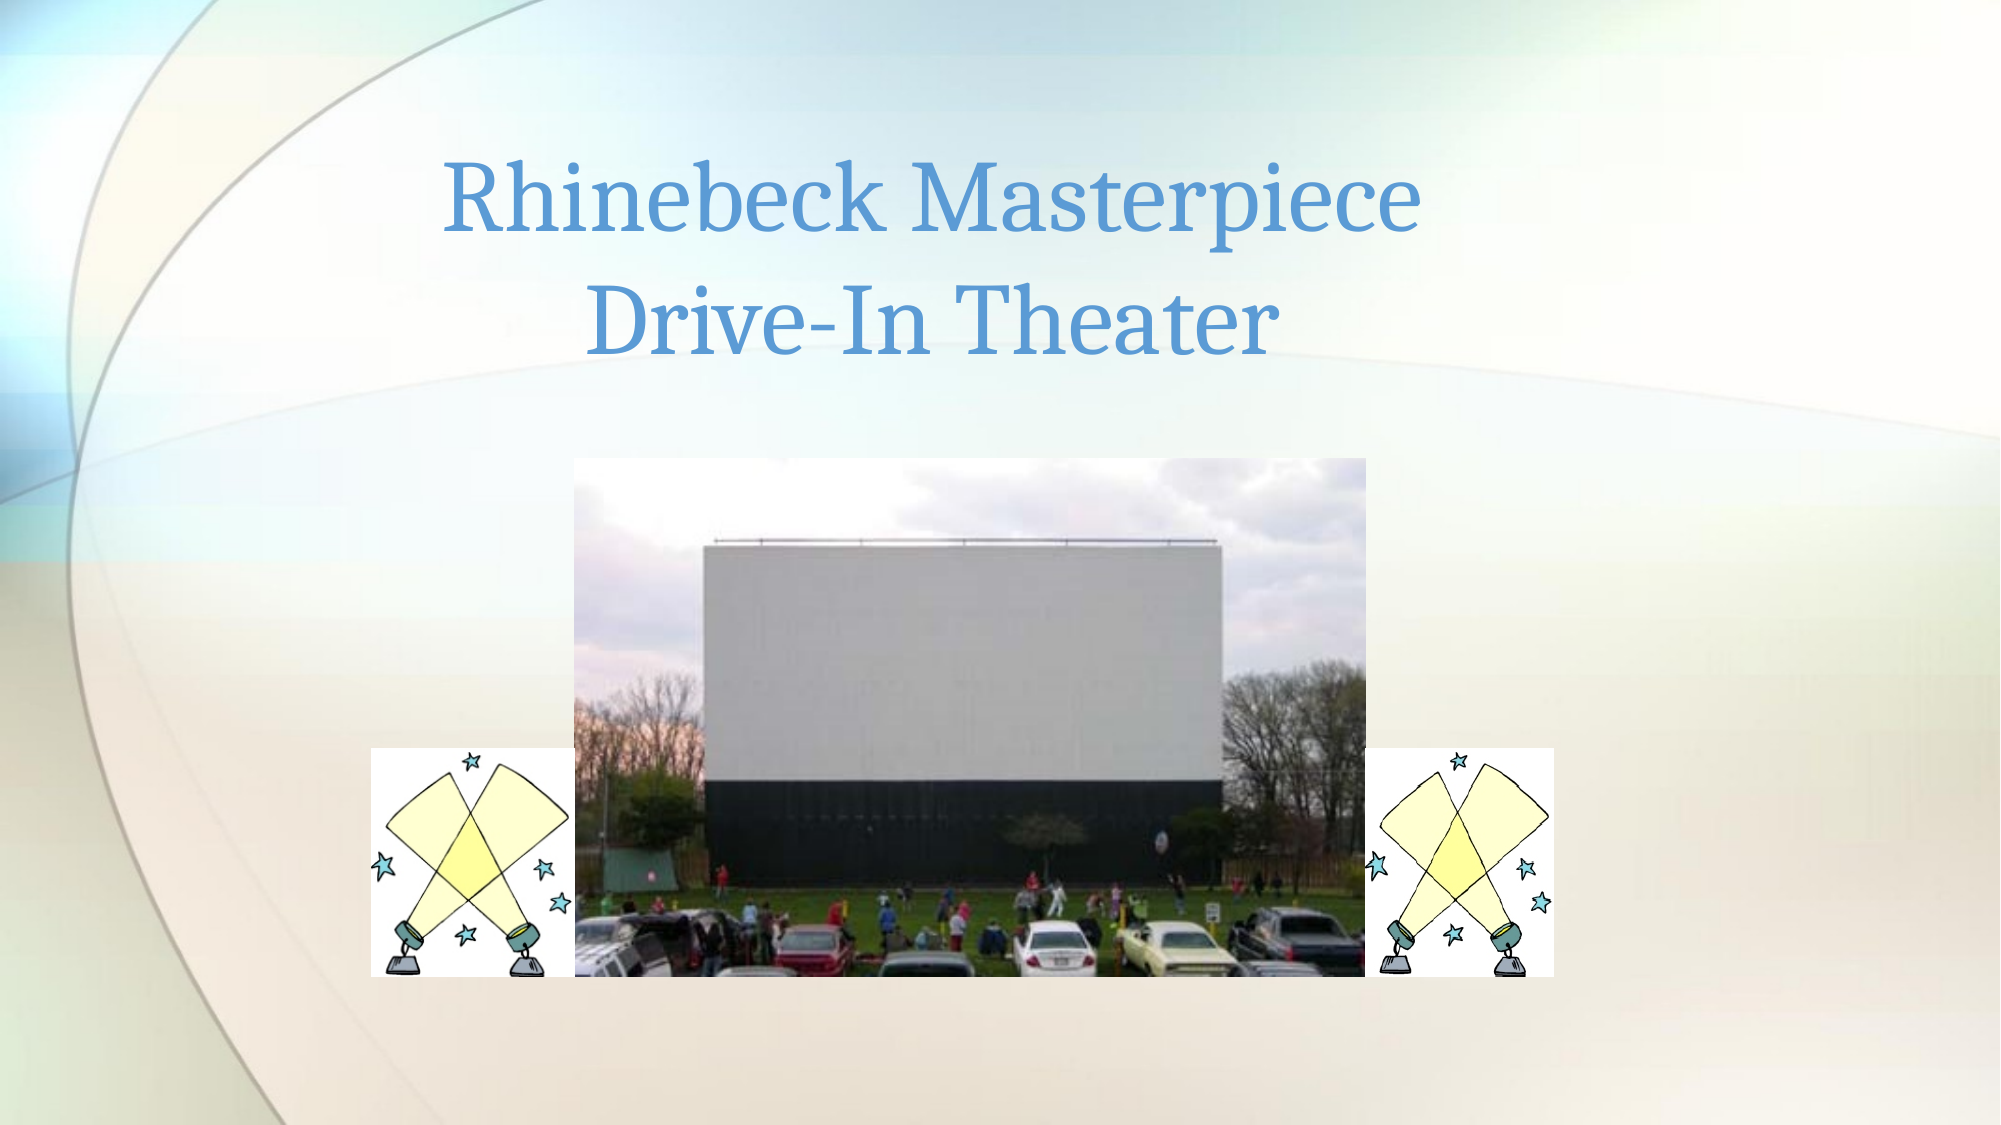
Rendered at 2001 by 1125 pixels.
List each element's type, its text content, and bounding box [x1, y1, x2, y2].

title Rhinebeck Masterpiece Drive-In Theater [182, 118, 1683, 383]
picture [0, 0, 2001, 1125]
